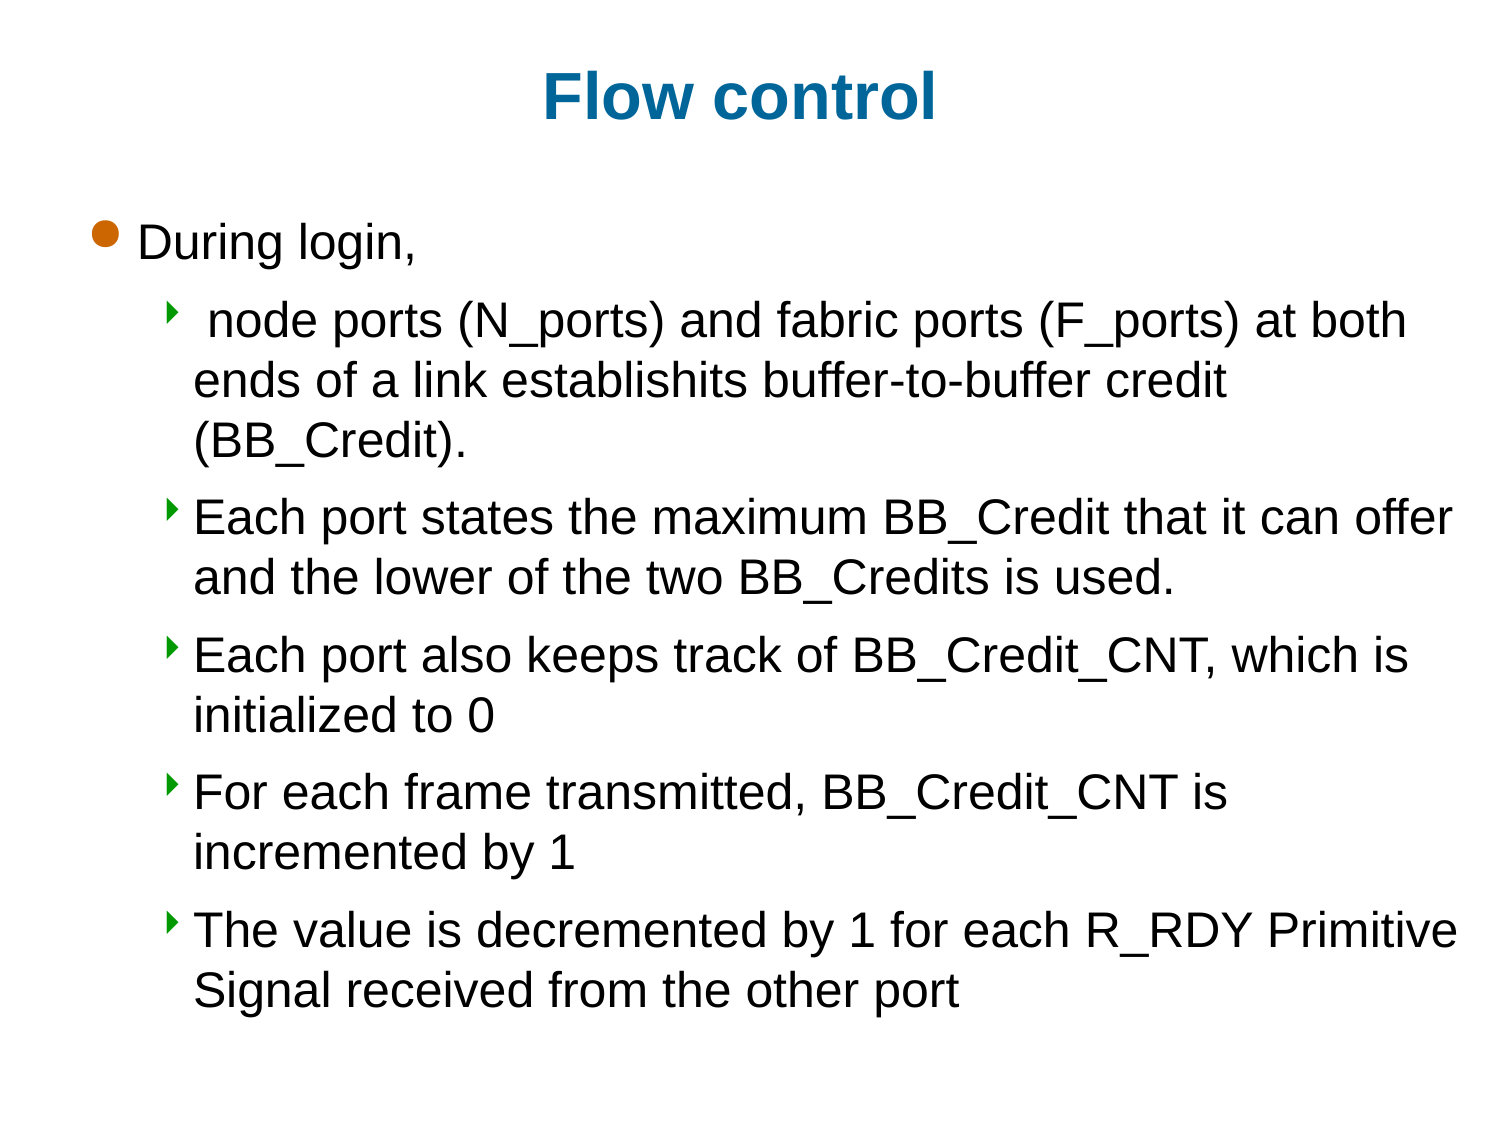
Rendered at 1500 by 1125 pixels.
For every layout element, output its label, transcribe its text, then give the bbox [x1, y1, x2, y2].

title Flow control [74, 45, 1426, 141]
list During login, node ports (N_ports) and fabric ports (F_ports) at both ends of a link establishits buffer-to-buffer credit (BB_Credit). Each port states the maximum BB_Credit that it can offer and the lower of the two BB_Credits is used. Each port also keeps track of BB_Credit_CNT, which is initialized to 0 For each frame transmitted, BB_Credit_CNT is incremented by 1 The value is decremented by 1 for each R_RDY Primitive Signal received from the other port [0, 202, 1483, 1073]
